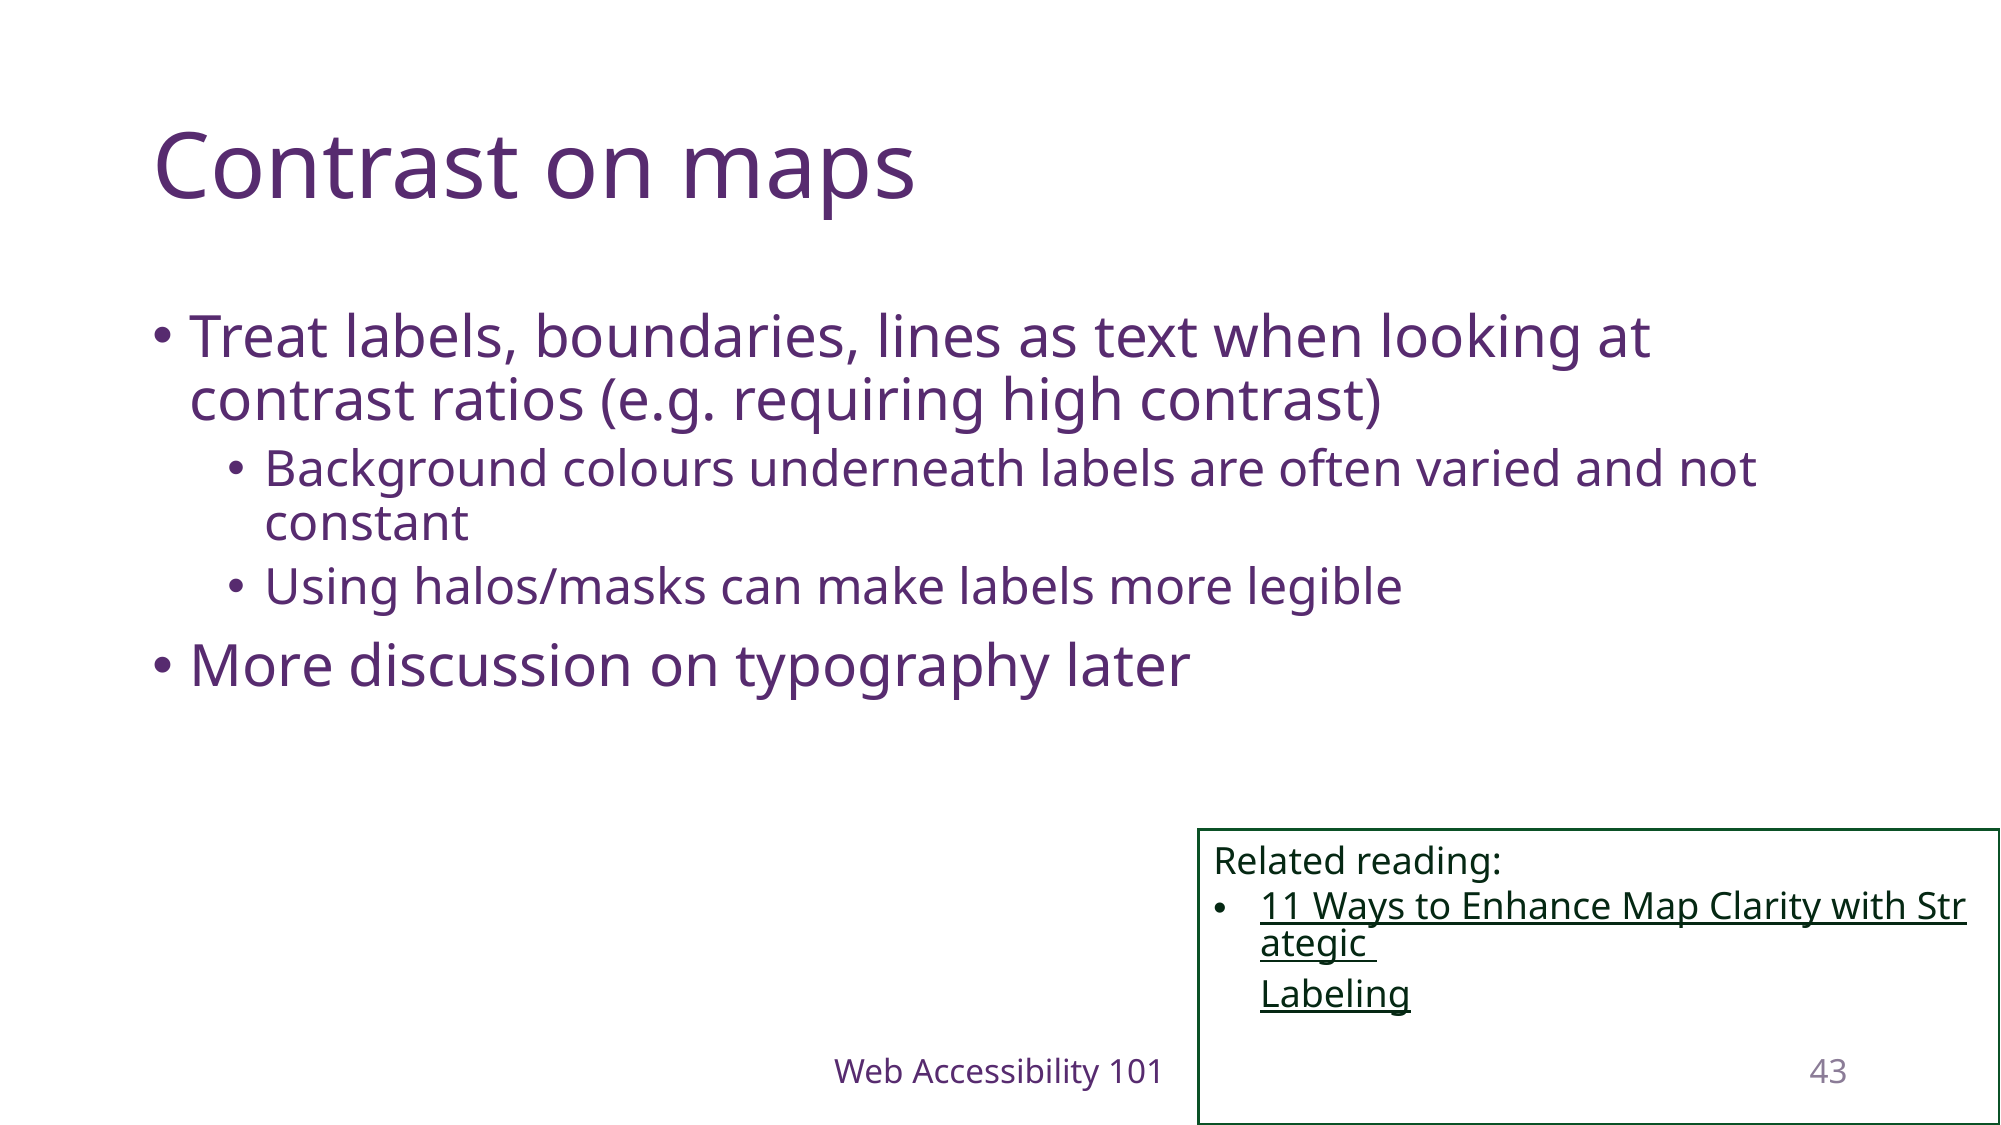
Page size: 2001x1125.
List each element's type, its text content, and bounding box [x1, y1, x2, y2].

footer Web Accessibility 101 [662, 1042, 1197, 1103]
text_box Related reading: 11 Ways to Enhance Map Clarity with Strategic Labeling [1197, 828, 2000, 1125]
list Treat labels, boundaries, lines as text when looking at contrast ratios (e.g. requiring high contrast) Background colours underneath labels are often varied and not constant Using halos/masks can make labels more legible More discussion on typography later [137, 299, 1863, 668]
title Contrast on maps [137, 59, 1863, 278]
